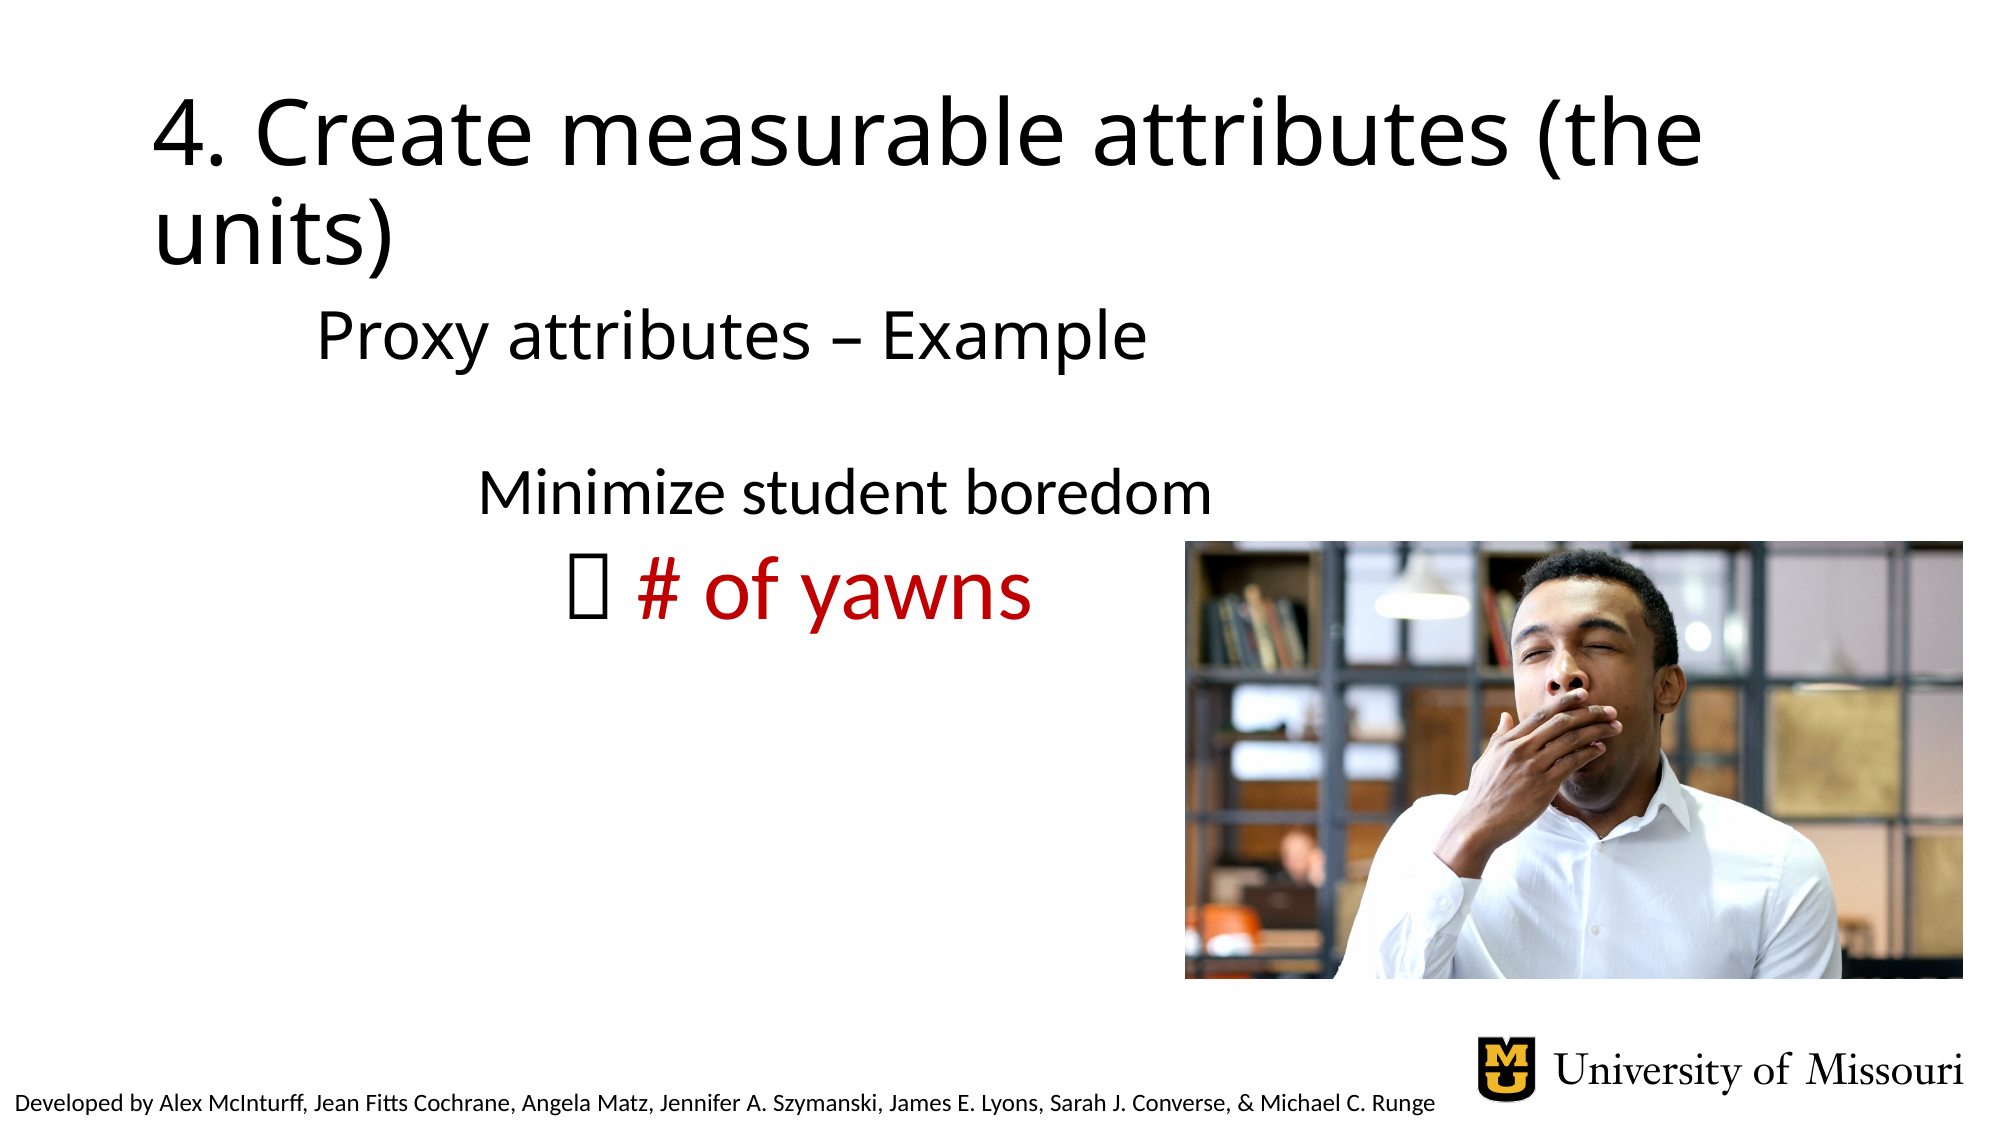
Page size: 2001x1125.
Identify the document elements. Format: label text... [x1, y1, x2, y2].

picture [1458, 1017, 1982, 1121]
text_box Developed by Alex McInturff, Jean Fitts Cochrane, Angela Matz, Jennifer A. Szymanski, James E. Lyons, Sarah J. Converse, & Michael C. Runge [0, 1079, 1463, 1125]
title 4. Create measurable attributes (the units) [137, 76, 1863, 294]
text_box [1184, 541, 1964, 980]
text_box Minimize student boredom  # of yawns [462, 440, 1463, 646]
text_box Proxy attributes – Example [299, 234, 1800, 441]
